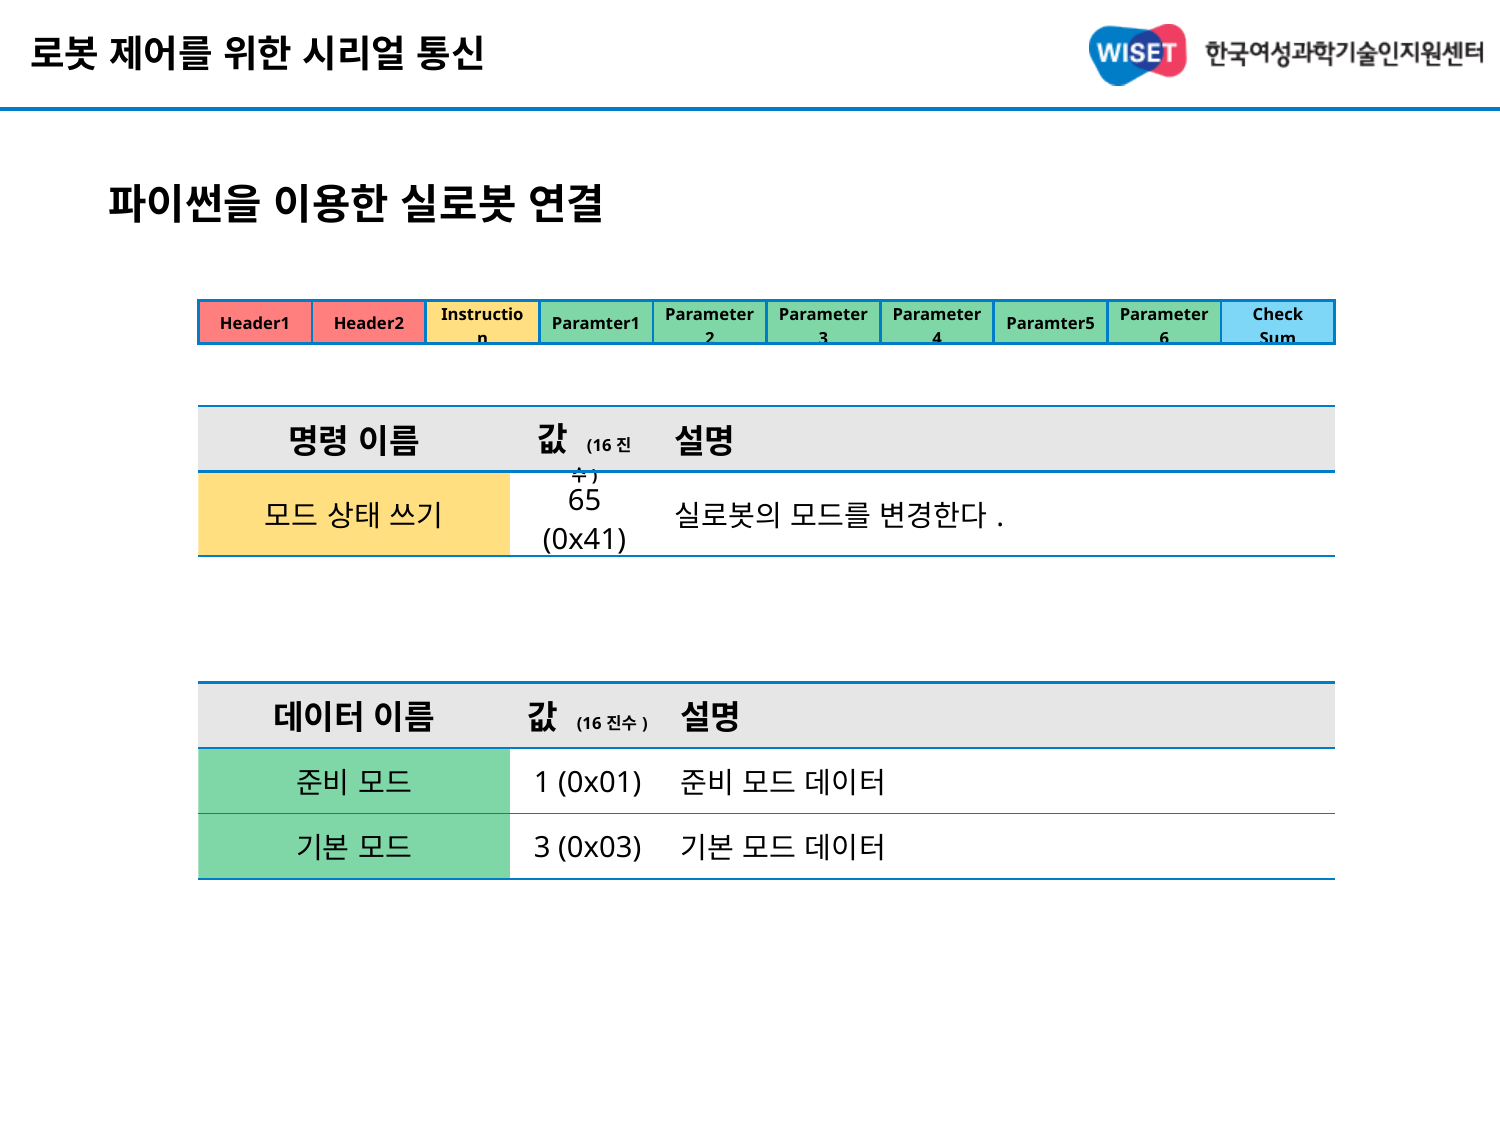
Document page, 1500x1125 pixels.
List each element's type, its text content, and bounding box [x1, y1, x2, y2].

table_cell 기본 모드 데이터 [666, 814, 1335, 878]
table_header Parameter2 [654, 302, 765, 342]
table_header 명령 이름 [198, 407, 510, 470]
table_header 설명 [659, 407, 1335, 470]
table_header Parameter3 [768, 302, 879, 342]
table_header Header1 [200, 302, 311, 342]
text_box 파이썬을 이용한 실로봇 연결 [93, 170, 1091, 236]
table_header 값 (16진수) [510, 684, 666, 747]
table_header Instruction [427, 302, 538, 342]
table_header 값 (16진수) [510, 407, 659, 470]
table_cell 실로봇의 모드를 변경한다. [659, 473, 1335, 555]
table_header 데이터 이름 [198, 684, 510, 747]
picture [1089, 24, 1485, 86]
table_header 설명 [666, 684, 1335, 747]
table_header Parameter6 [1109, 302, 1220, 342]
table_cell 3 (0x03) [510, 814, 666, 878]
table_cell 준비 모드 데이터 [666, 749, 1335, 813]
table_cell 모드 상태 쓰기 [198, 473, 510, 555]
table_cell 준비 모드 [198, 749, 510, 813]
table_header Paramter5 [995, 302, 1106, 342]
table_header Parameter4 [882, 302, 992, 342]
table_header Check Sum [1222, 302, 1333, 342]
table_cell 1 (0x01) [510, 749, 666, 813]
table_header Header2 [313, 302, 424, 342]
table_cell 기본 모드 [198, 814, 510, 878]
table_cell 65 (0x41) [510, 473, 659, 555]
title 로봇 제어를 위한 시리얼 통신 [15, 24, 1067, 86]
table_header Paramter1 [541, 302, 652, 342]
